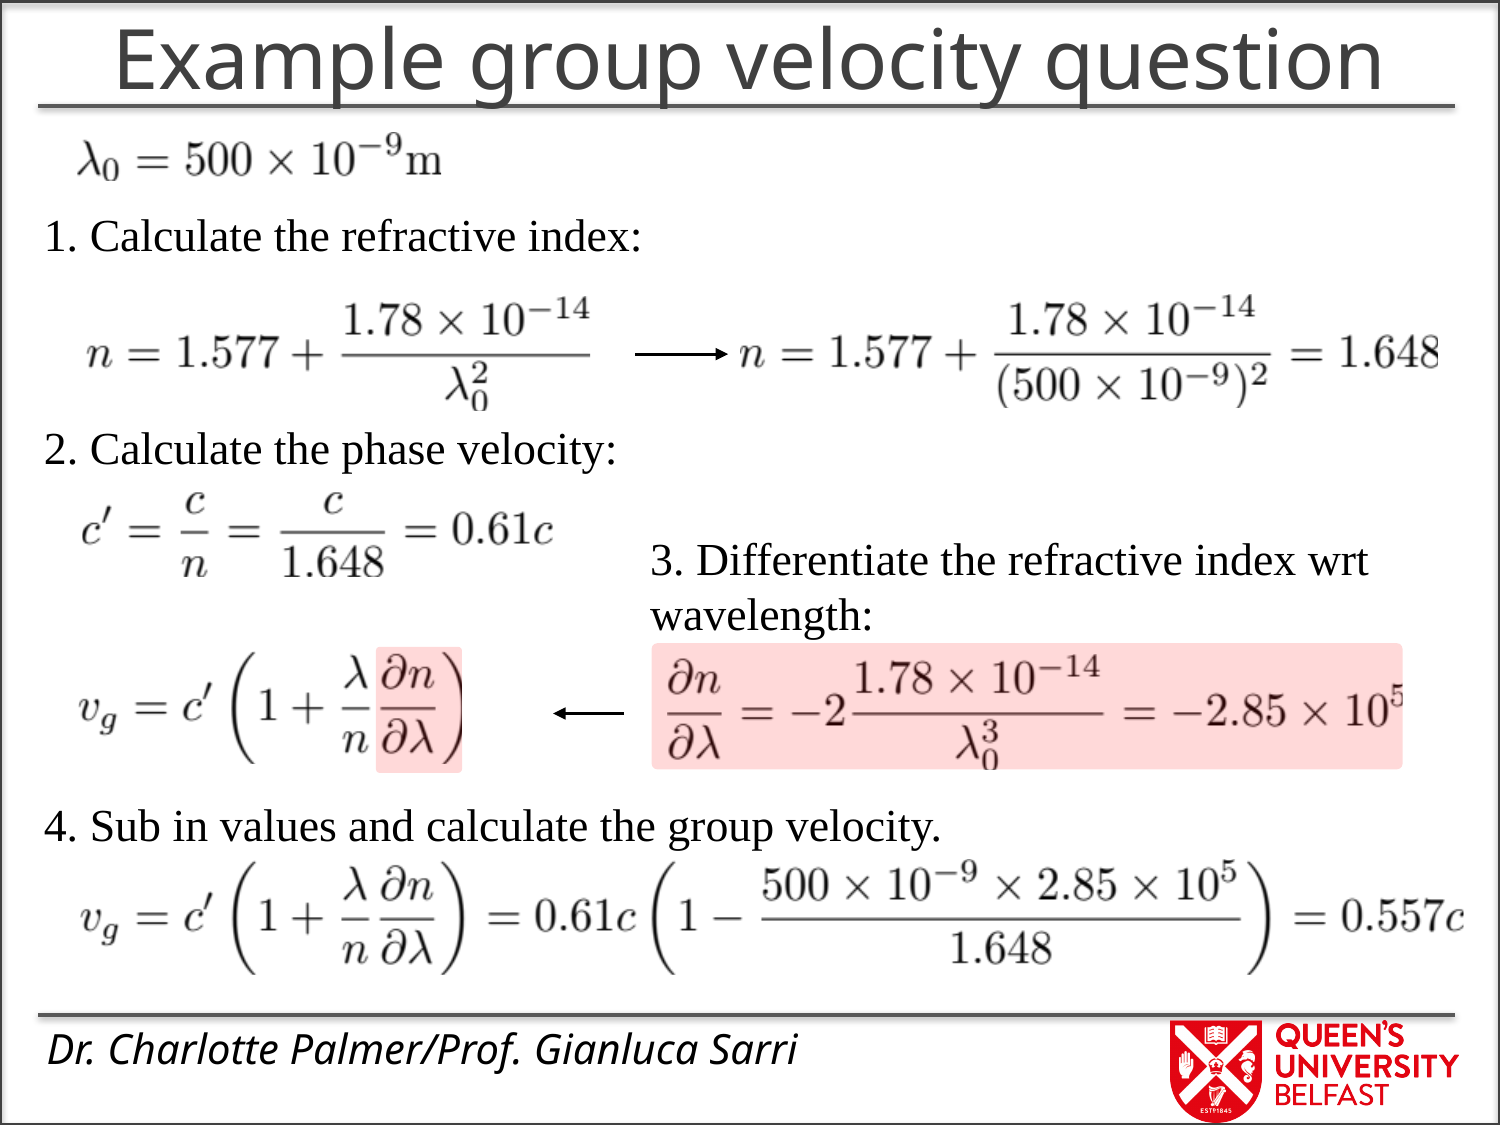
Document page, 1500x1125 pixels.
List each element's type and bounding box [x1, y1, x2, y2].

text_box [0, 0, 1500, 1125]
picture [85, 296, 591, 412]
picture [666, 654, 1403, 770]
picture [76, 132, 442, 182]
picture [79, 859, 1464, 975]
picture [78, 650, 463, 764]
picture [82, 491, 554, 578]
picture [739, 294, 1439, 408]
picture [1170, 1019, 1459, 1123]
